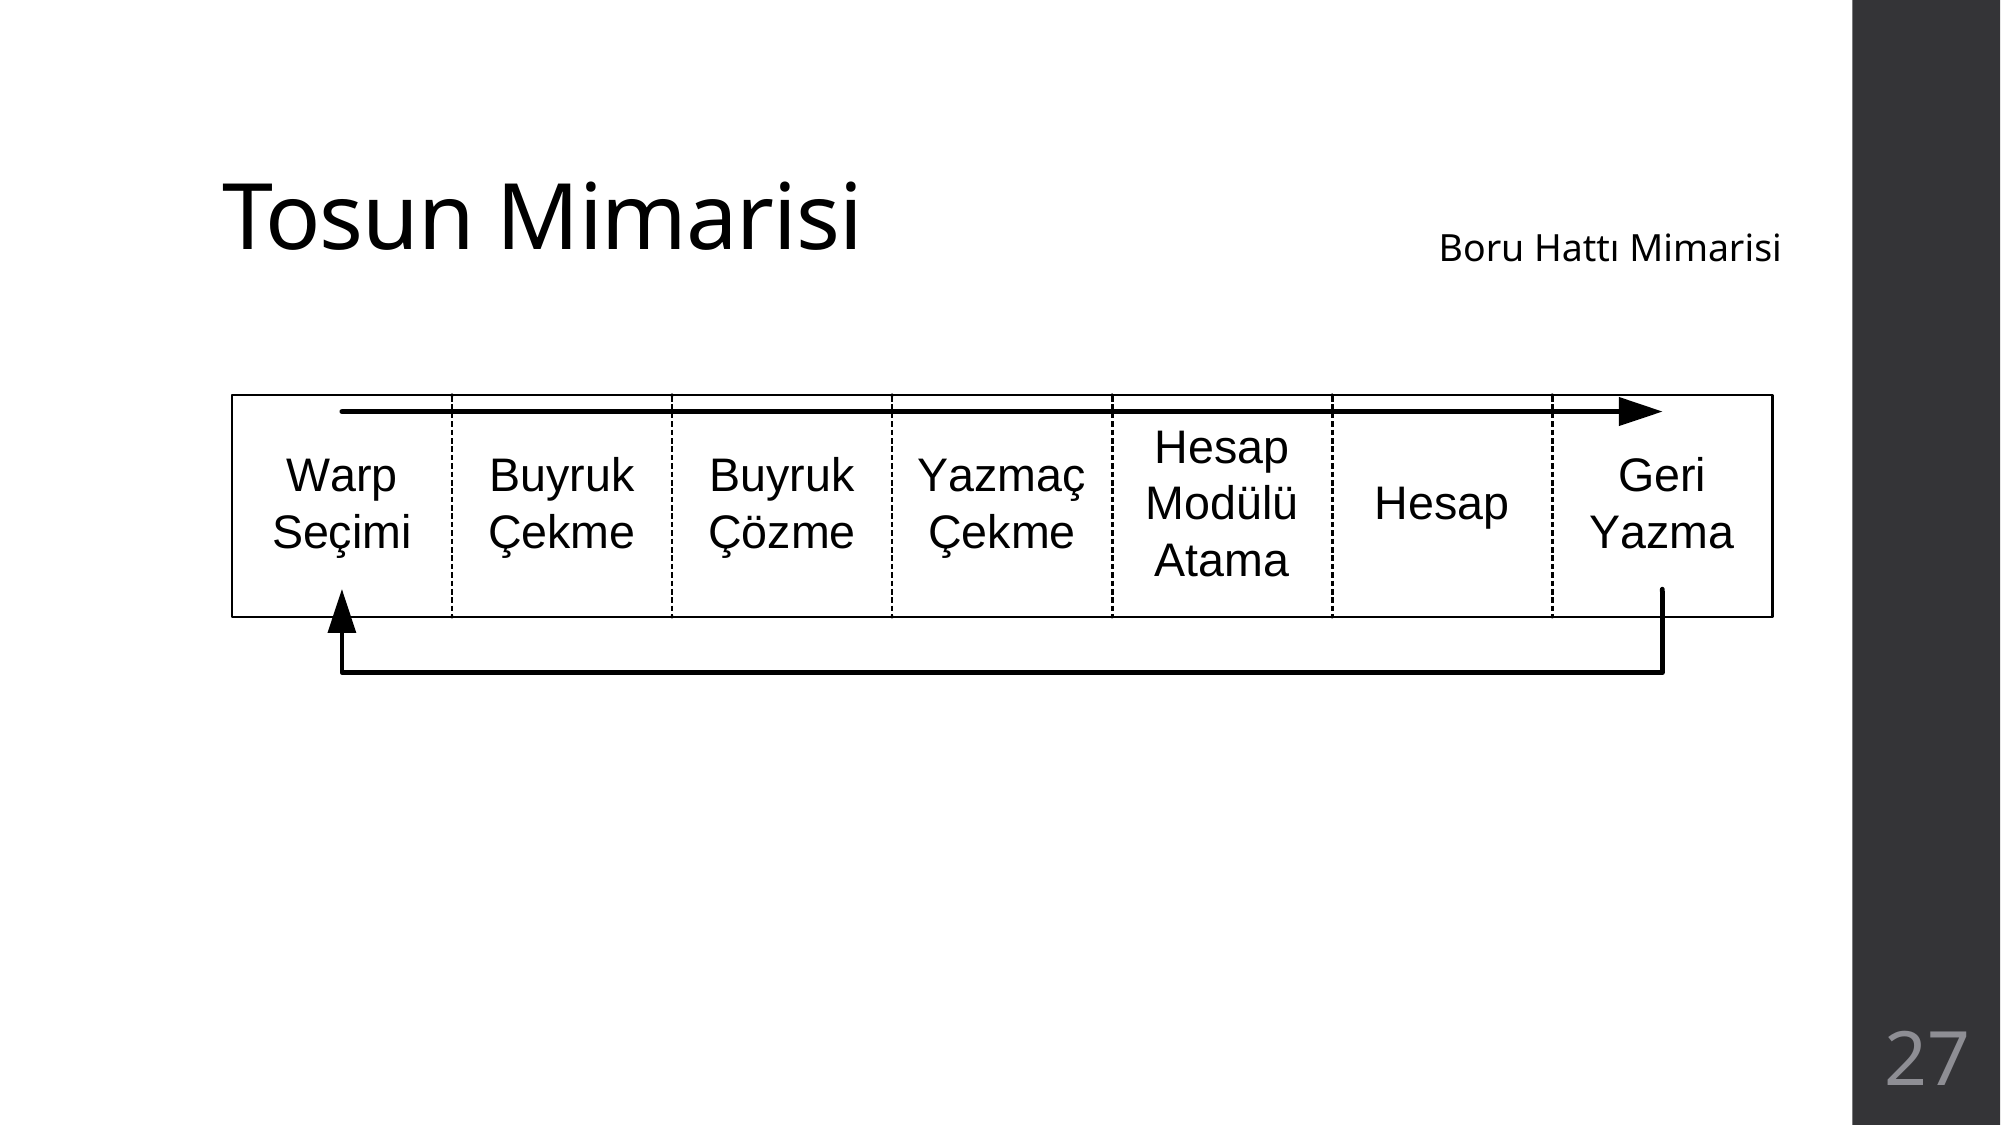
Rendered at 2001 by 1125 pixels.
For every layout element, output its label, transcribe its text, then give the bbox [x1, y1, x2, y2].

text_box Boru Hattı Mimarisi [845, 216, 1797, 277]
picture [225, 388, 1779, 680]
slide_number 27 [1852, 1012, 2000, 1110]
title Tosun Mimarisi [206, 60, 1797, 278]
